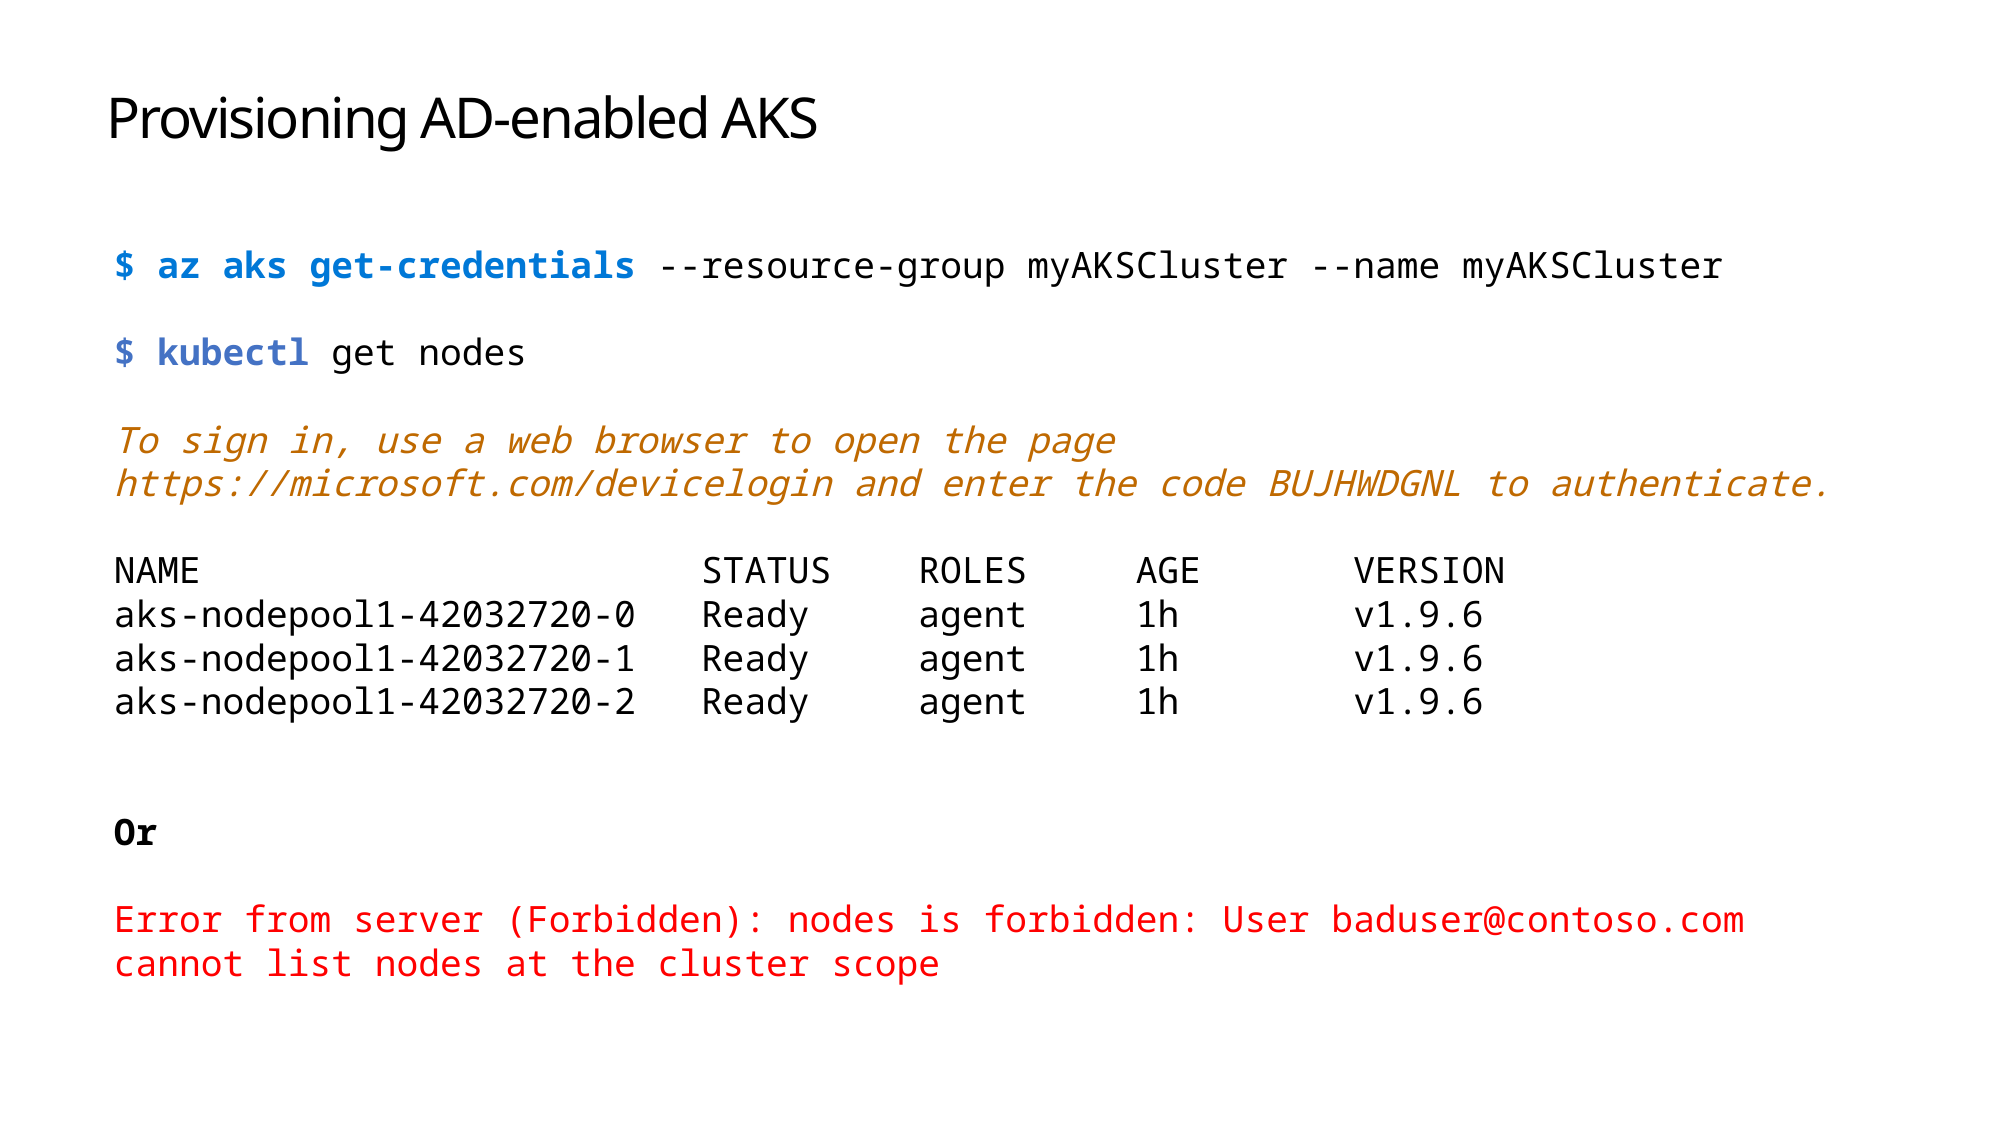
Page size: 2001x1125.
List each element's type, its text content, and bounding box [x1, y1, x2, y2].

title Provisioning AD-enabled AKS [82, 75, 1863, 166]
list $ az aks get-credentials --resource-group myAKSCluster --name myAKSCluster $ kubectl get nodes To sign in, use a web browser to open the page https://microsoft.com/devicelogin and enter the code BUJHWDGNL to authenticate. NAME STATUS ROLES AGE VERSION aks-nodepool1-42032720-0 Ready agent 1h v1.9.6 aks-nodepool1-42032720-1 Ready agent 1h v1.9.6 aks-nodepool1-42032720-2 Ready agent 1h v1.9.6 Or Error from server (Forbidden): nodes is forbidden: User baduser@contoso.com cannot list nodes at the cluster scope [90, 227, 1863, 1014]
